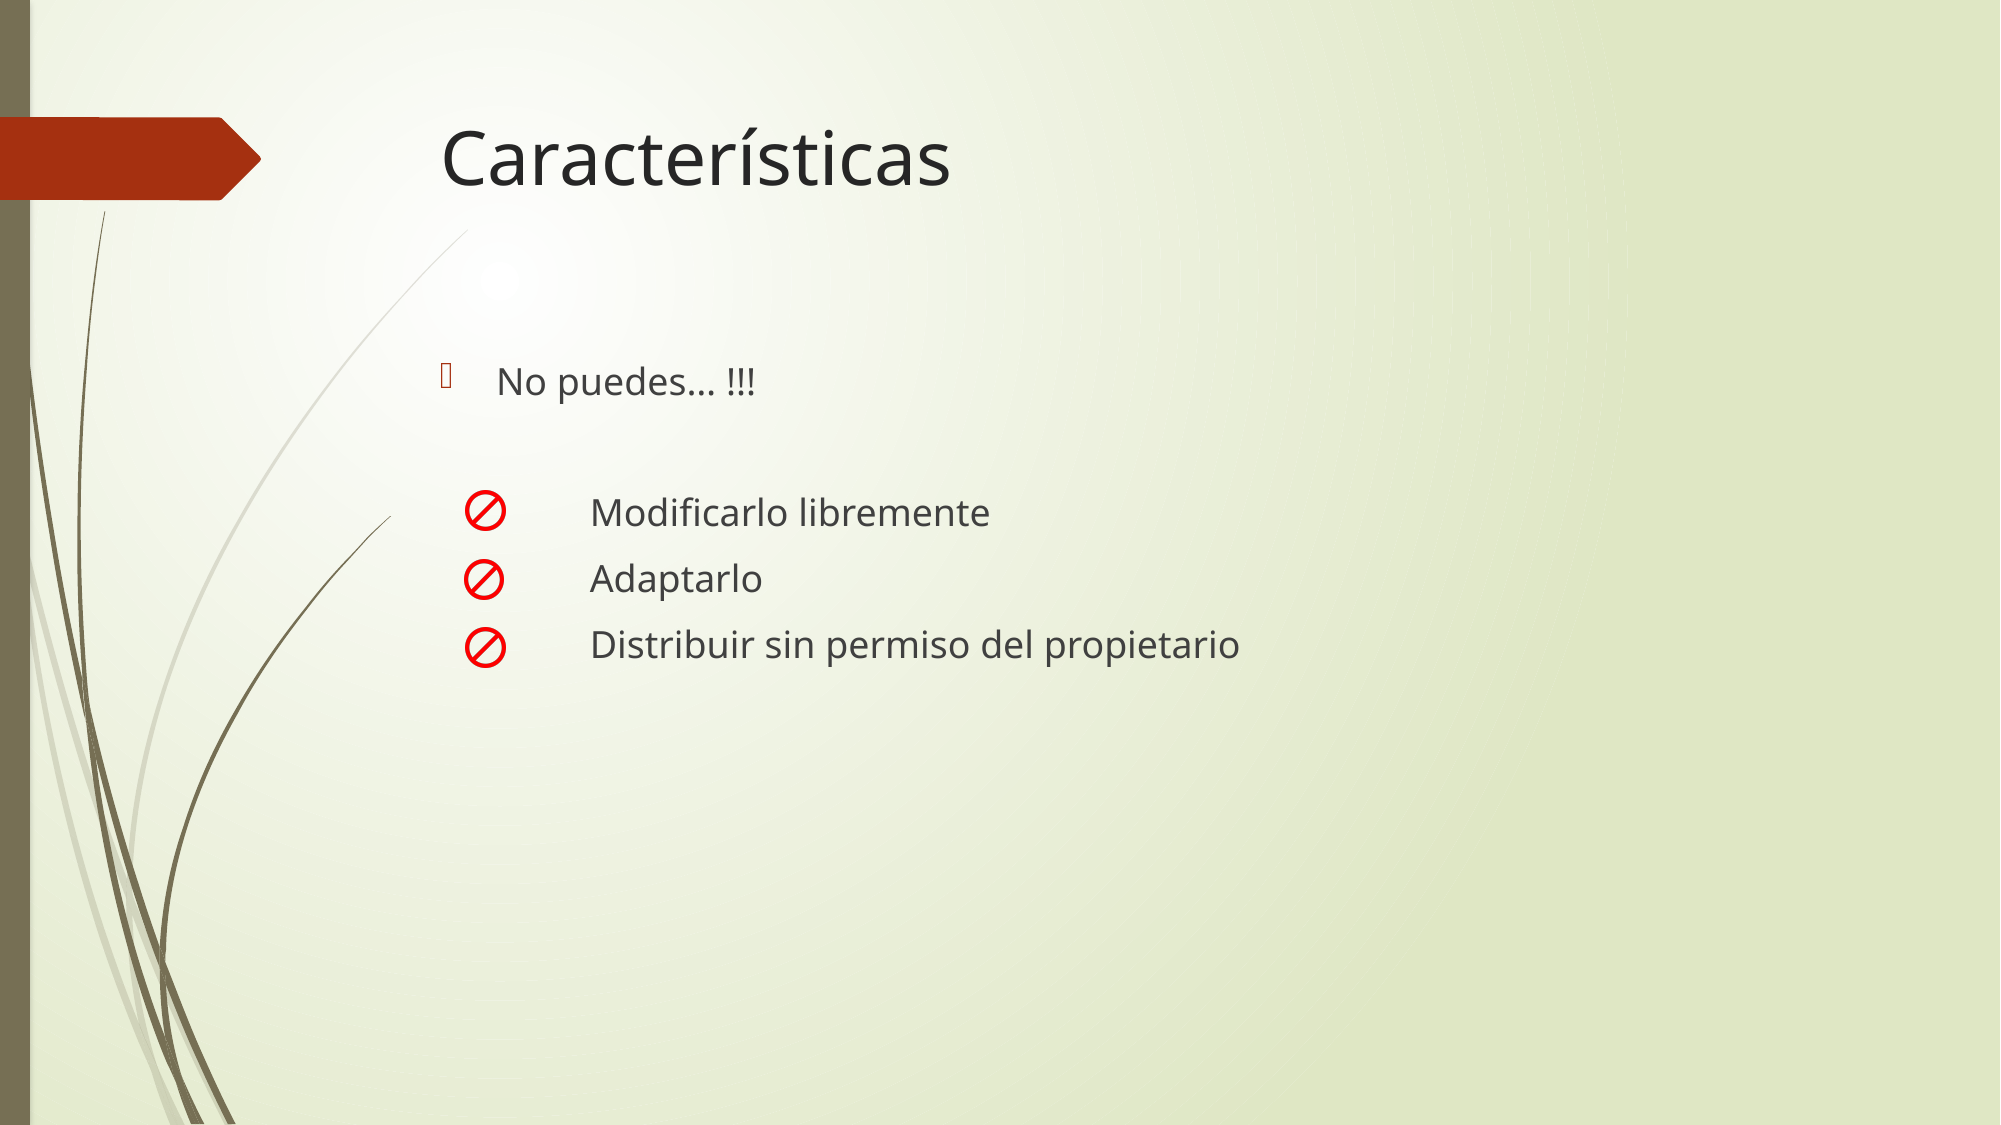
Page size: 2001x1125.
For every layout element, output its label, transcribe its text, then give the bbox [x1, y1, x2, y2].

picture [463, 559, 505, 600]
title Características [425, 102, 1888, 313]
list No puedes… !!! Modificarlo libremente Adaptarlo Distribuir sin permiso del propietario [424, 350, 1888, 970]
picture [465, 490, 506, 531]
picture [465, 627, 506, 669]
